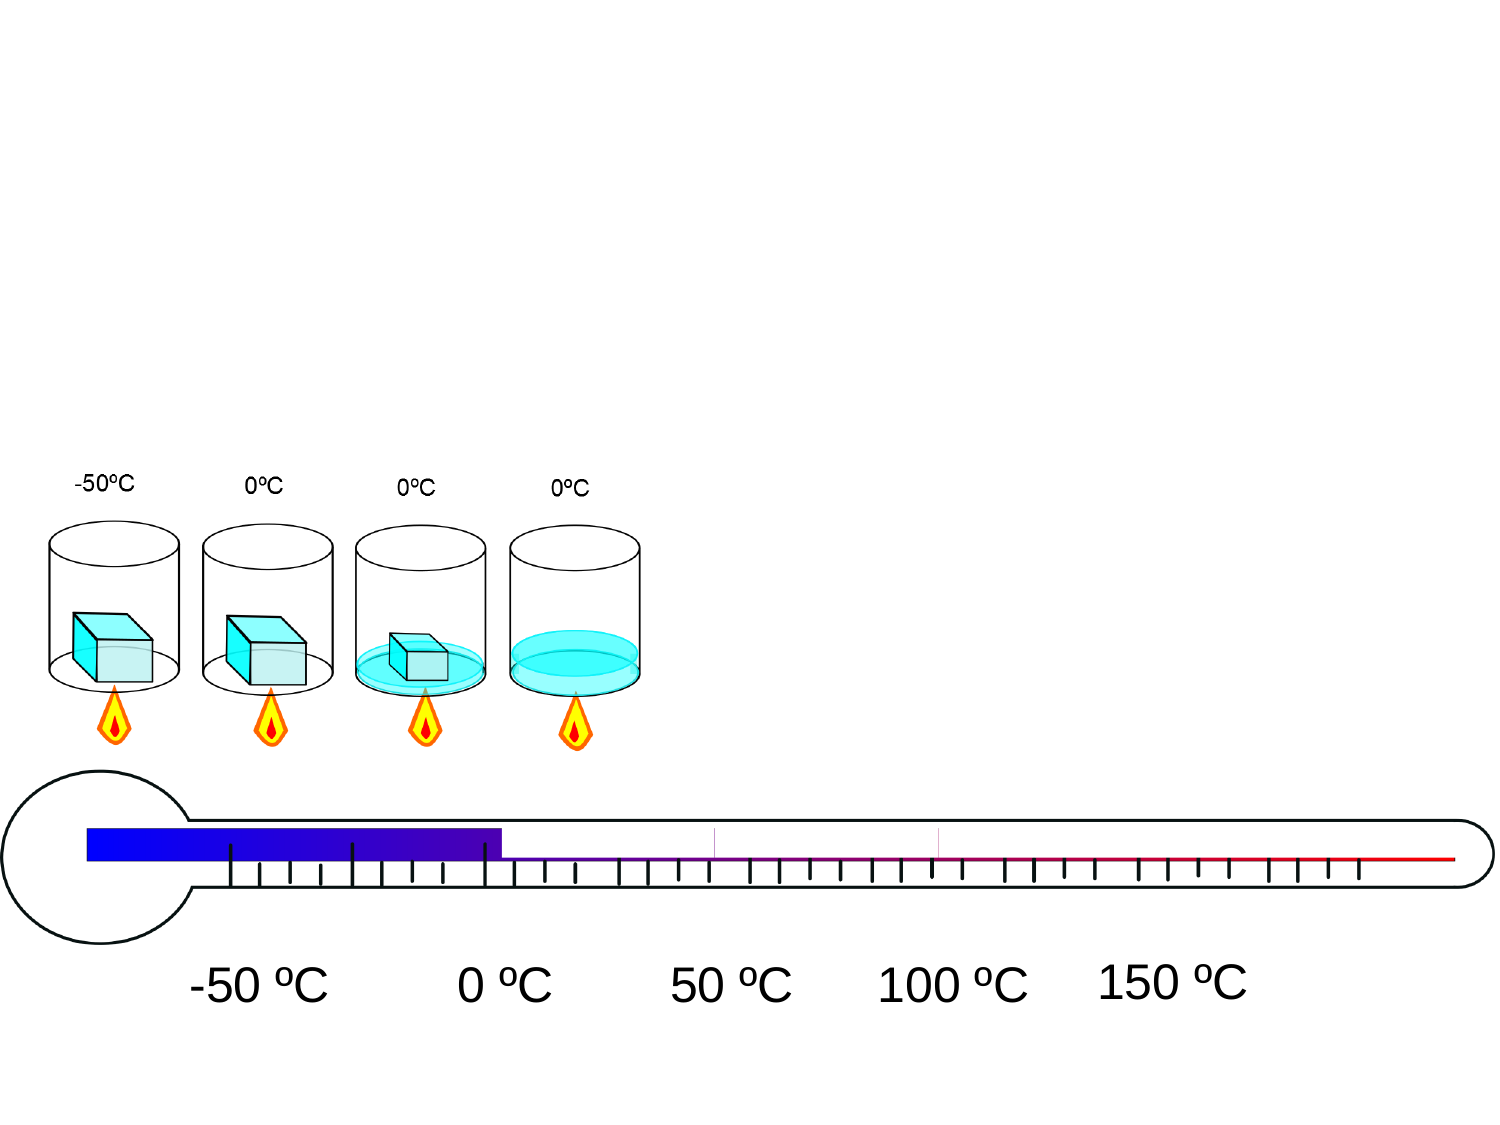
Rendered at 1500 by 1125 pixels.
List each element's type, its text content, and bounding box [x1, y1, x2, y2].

text_box 50 ºC [655, 953, 844, 1020]
text_box 0 ºC [442, 953, 632, 1020]
text_box 150 ºC [1082, 953, 1271, 1017]
picture [0, 474, 1495, 945]
text_box -50 ºC [174, 953, 364, 1020]
text_box 100 ºC [863, 953, 1052, 1020]
